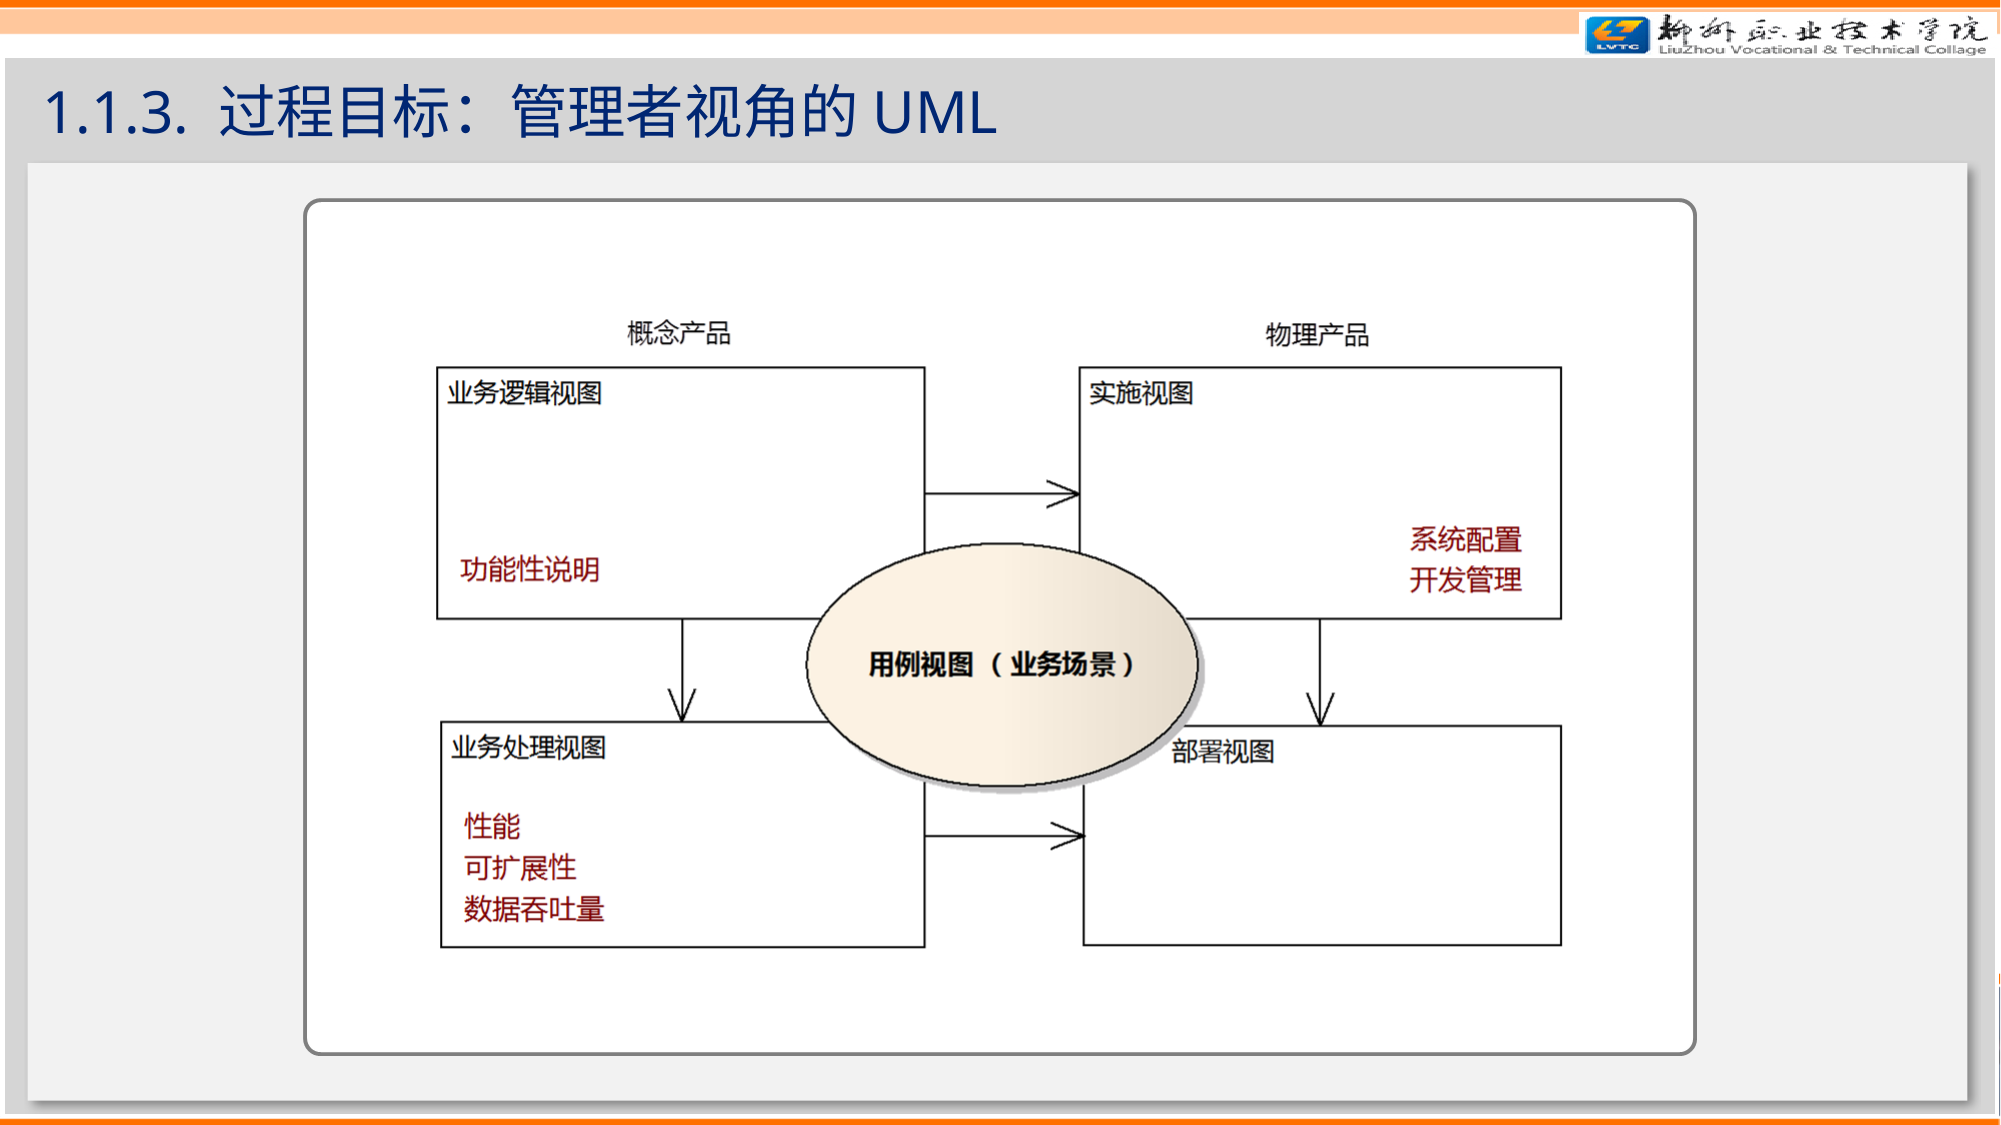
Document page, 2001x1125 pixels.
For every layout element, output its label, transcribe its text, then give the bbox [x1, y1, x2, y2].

title 1.1.3. 过程目标：管理者视角的UML [27, 71, 1966, 151]
picture [303, 198, 1697, 1056]
picture [0, 0, 2001, 1125]
